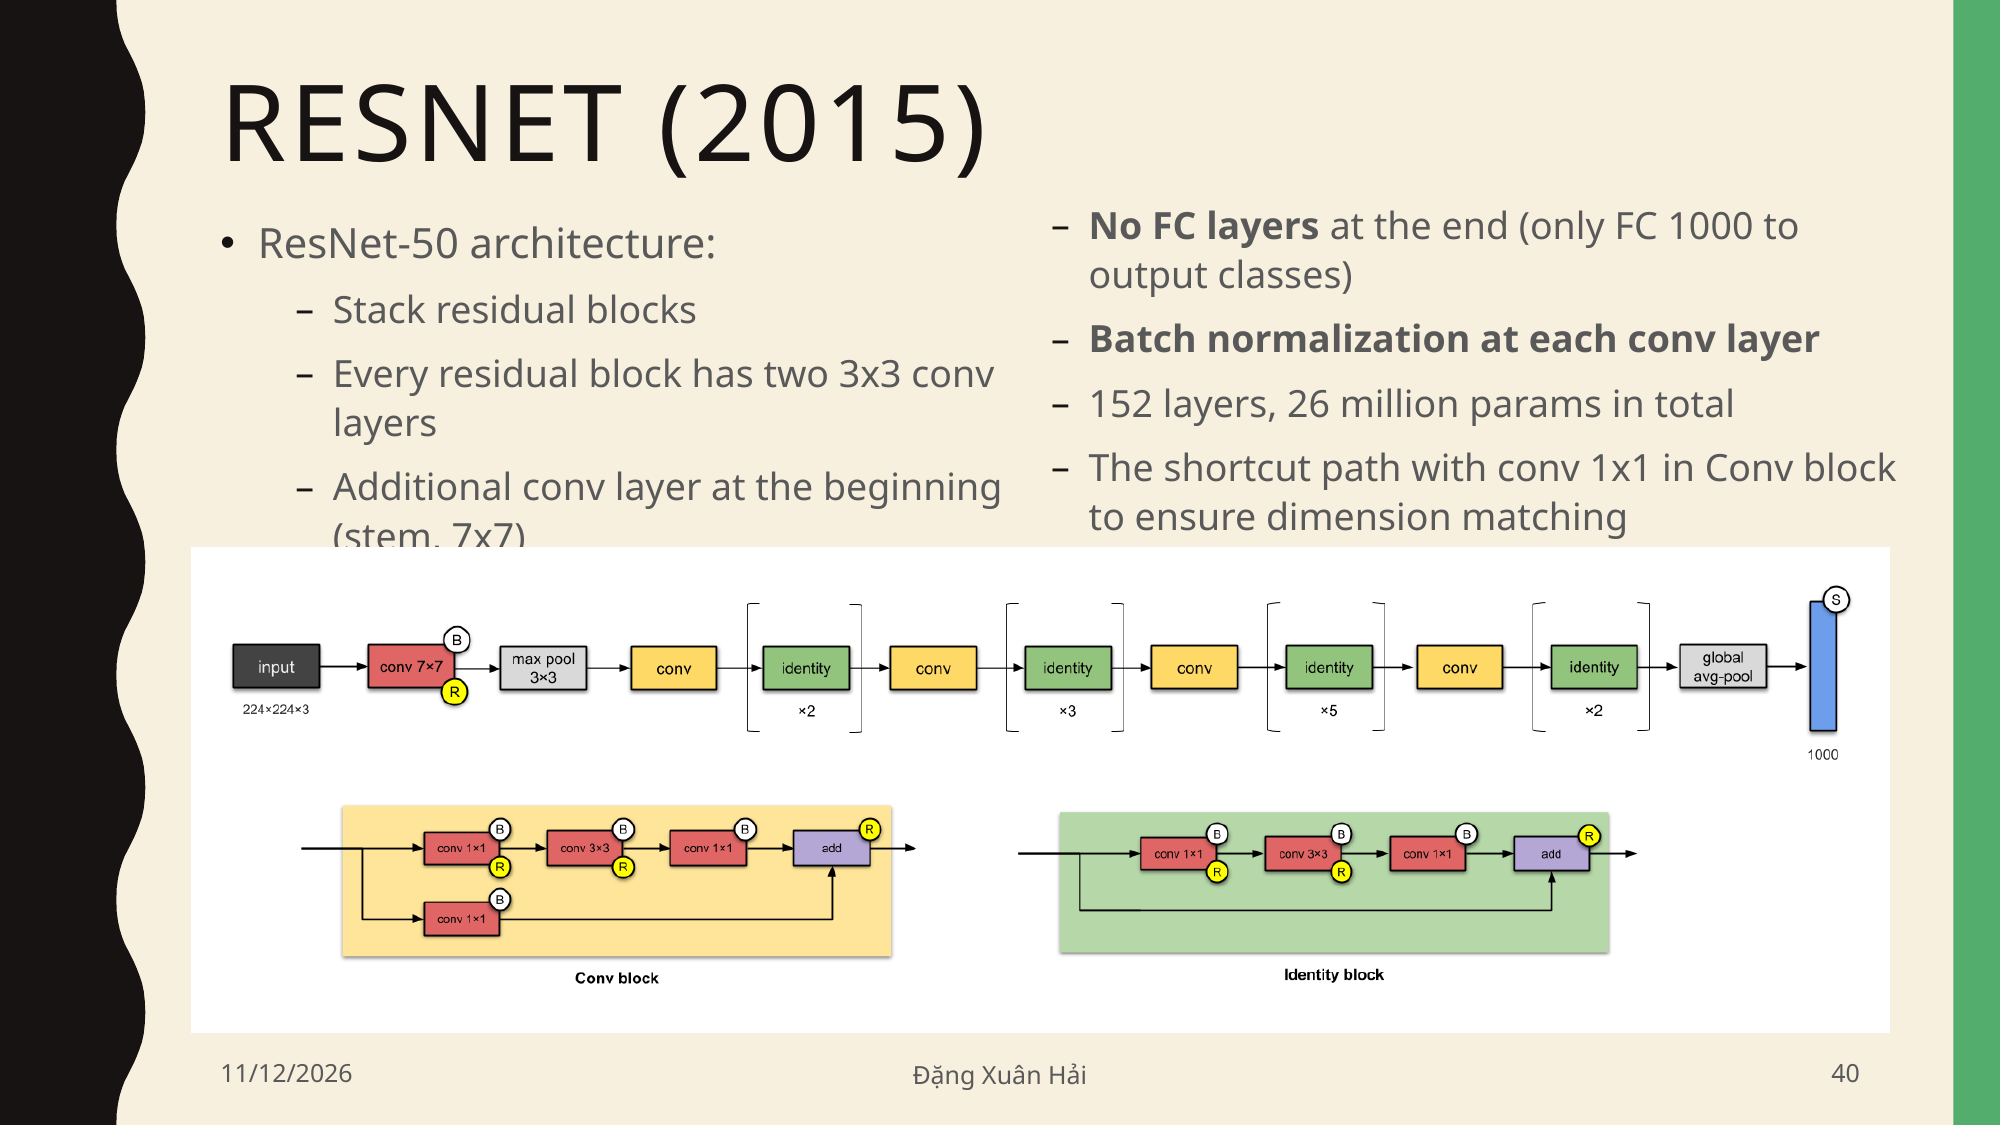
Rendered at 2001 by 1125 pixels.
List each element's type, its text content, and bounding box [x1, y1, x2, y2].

footer Đặng Xuân Hải [662, 1045, 1338, 1103]
list ResNet-50 architecture: Stack residual blocks Every residual block has two 3x3 conv layers Additional conv layer at the beginning (stem, 7x7) [205, 204, 961, 546]
text_box No FC layers at the end (only FC 1000 to output classes) Batch normalization at each conv layer 152 layers, 26 million params in total The shortcut path with conv 1x1 in Conv block to ensure dimension matching [961, 189, 1919, 780]
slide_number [205, 1045, 588, 1103]
slide_number 40 [1412, 1045, 1875, 1103]
picture [191, 546, 1890, 1033]
title ResNet (2015) [205, 62, 1875, 204]
